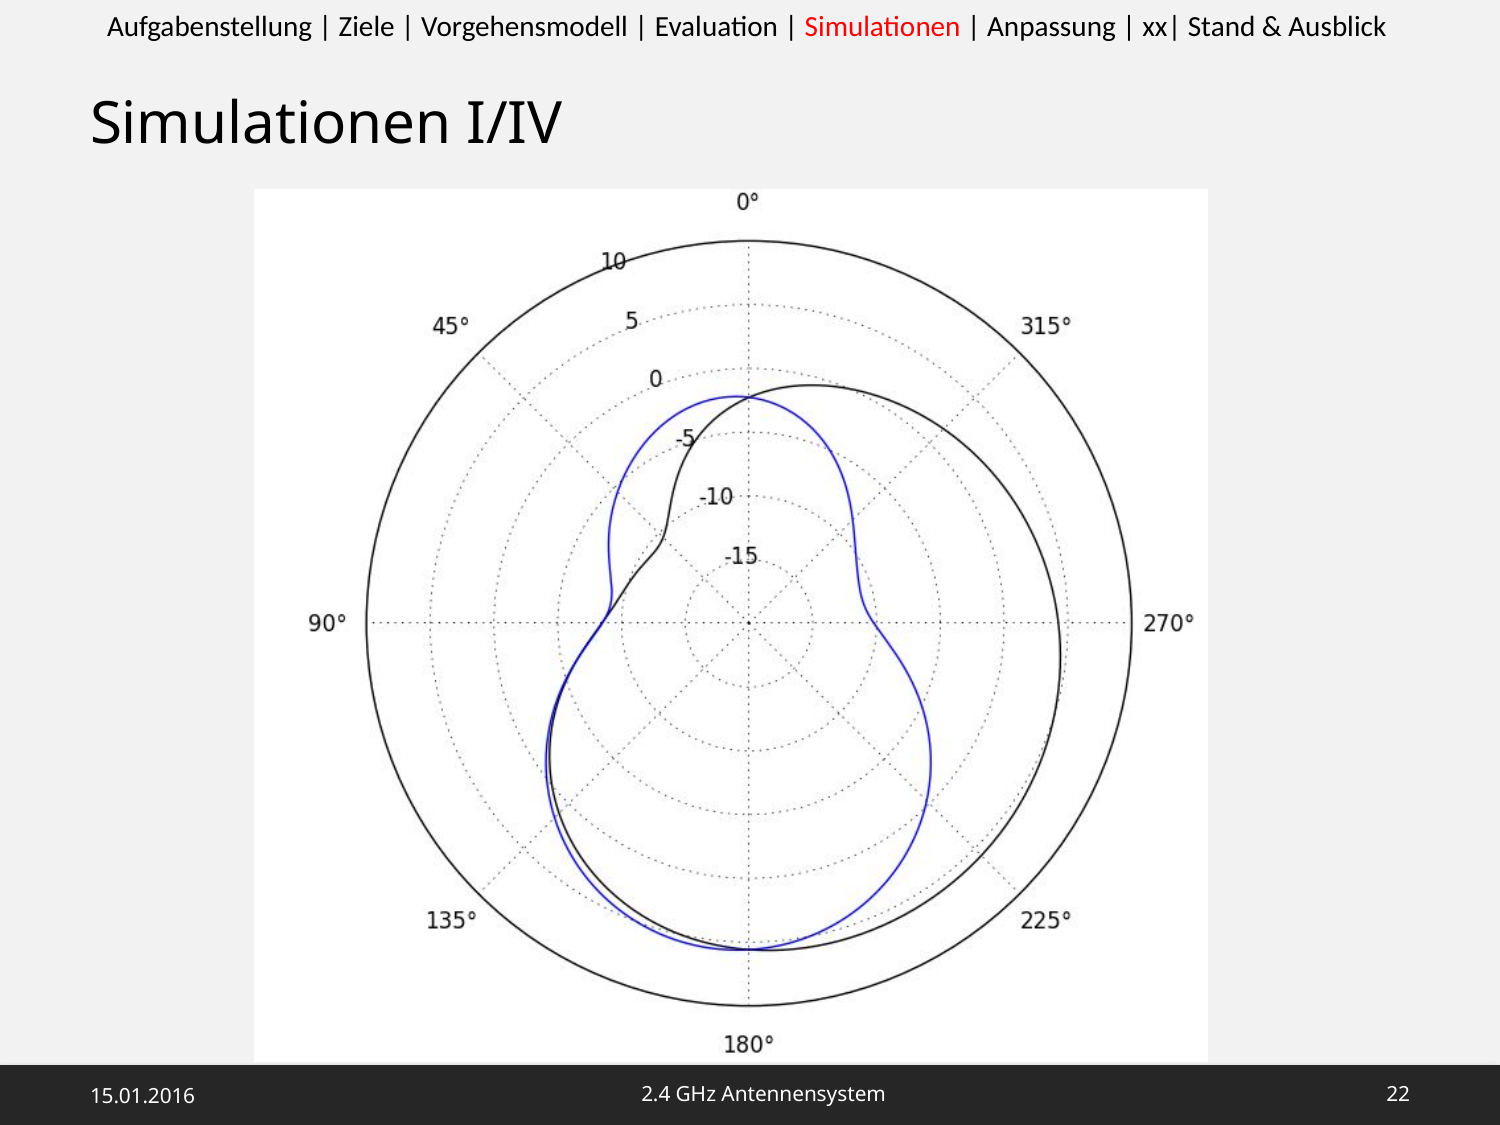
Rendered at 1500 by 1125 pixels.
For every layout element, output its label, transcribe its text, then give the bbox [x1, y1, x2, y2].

title Simulationen I/IV [75, 78, 1425, 165]
text_box Aufgabenstellung | Ziele | Vorgehensmodell | Evaluation | Simulationen | Anpassung | xx| Stand & Ausblick [0, 0, 1500, 50]
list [152, 168, 1209, 1125]
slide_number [75, 1065, 147, 1125]
slide_number 21 [1213, 1065, 1425, 1125]
